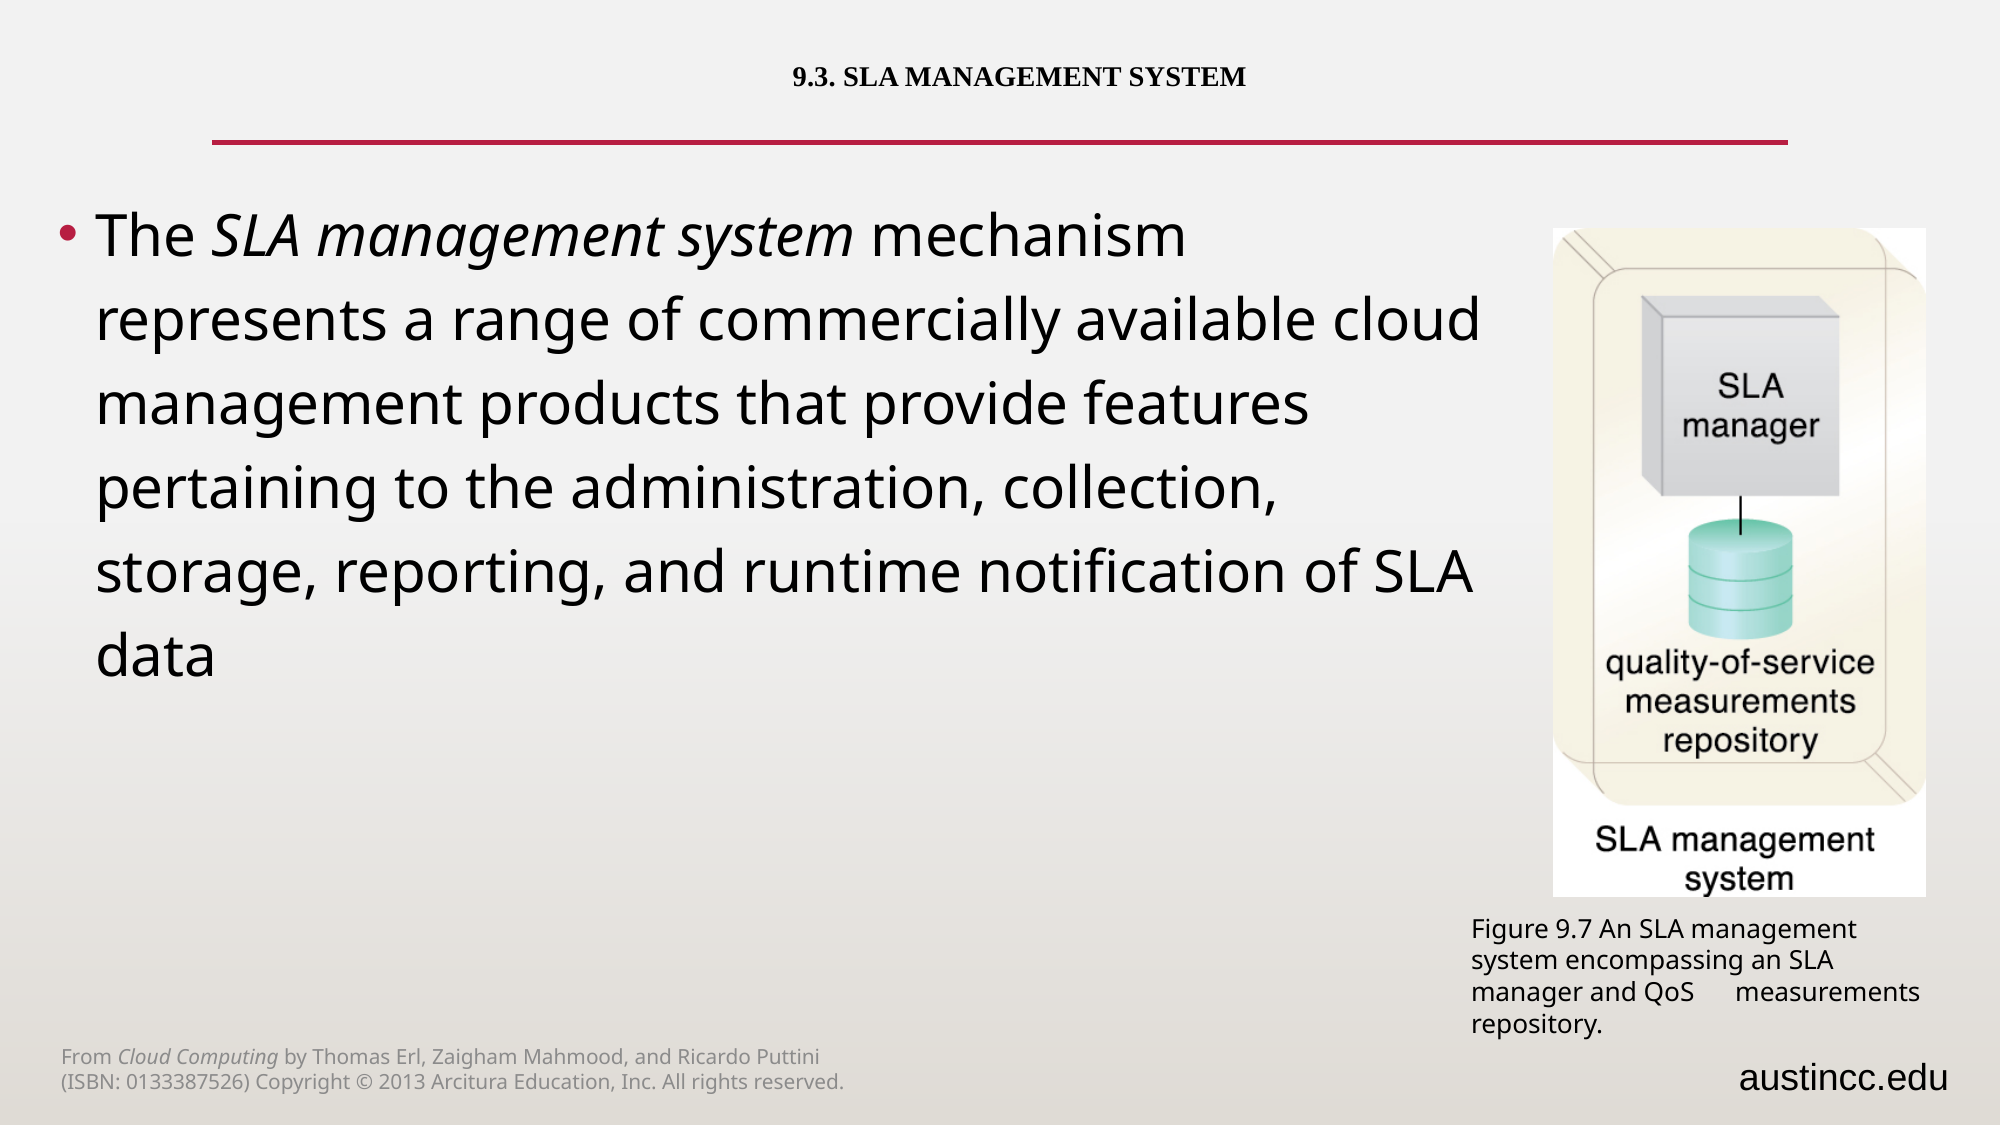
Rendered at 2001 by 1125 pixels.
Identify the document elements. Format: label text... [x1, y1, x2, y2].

footer From Cloud Computing by Thomas Erl, Zaigham Mahmood, and Ricardo Puttini (ISBN: 0133387526) Copyright © 2013 Arcitura Education, Inc. All rights reserved. [45, 1043, 1021, 1095]
list The SLA management system mechanism represents a range of commercially available cloud management products that provide features pertaining to the administration, collection, storage, reporting, and runtime notification of SLA data [42, 176, 1498, 1016]
text_box Figure 9.7 An SLA management system encompassing an SLA manager and QoS measurements repository. [1456, 904, 1958, 1046]
title 9.3. SLA Management System [232, 54, 1808, 137]
picture [1553, 227, 1927, 898]
